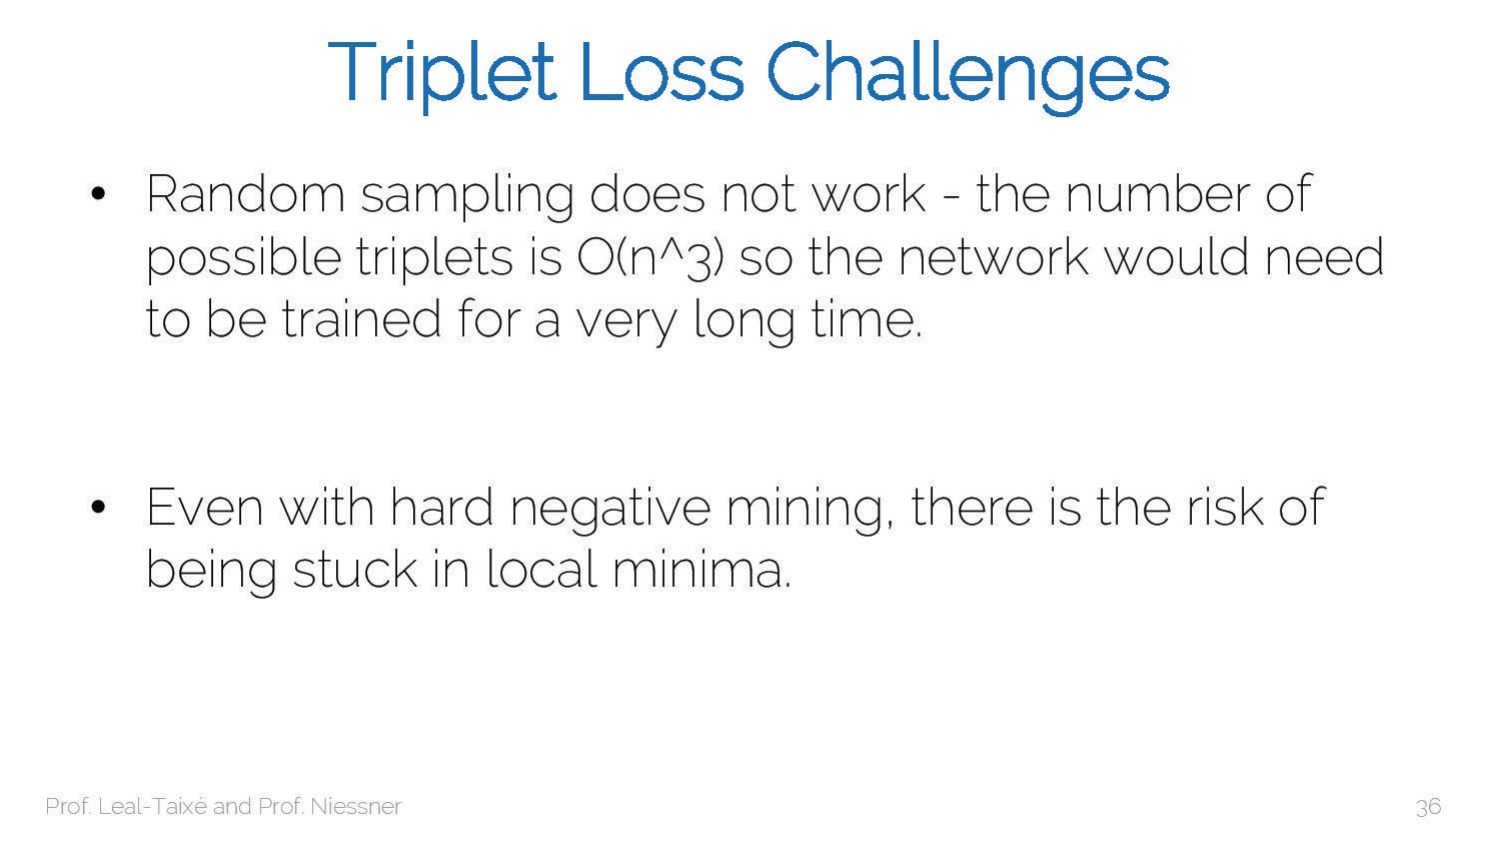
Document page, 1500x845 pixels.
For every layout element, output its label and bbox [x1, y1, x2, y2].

text_box [0, 0, 1500, 844]
